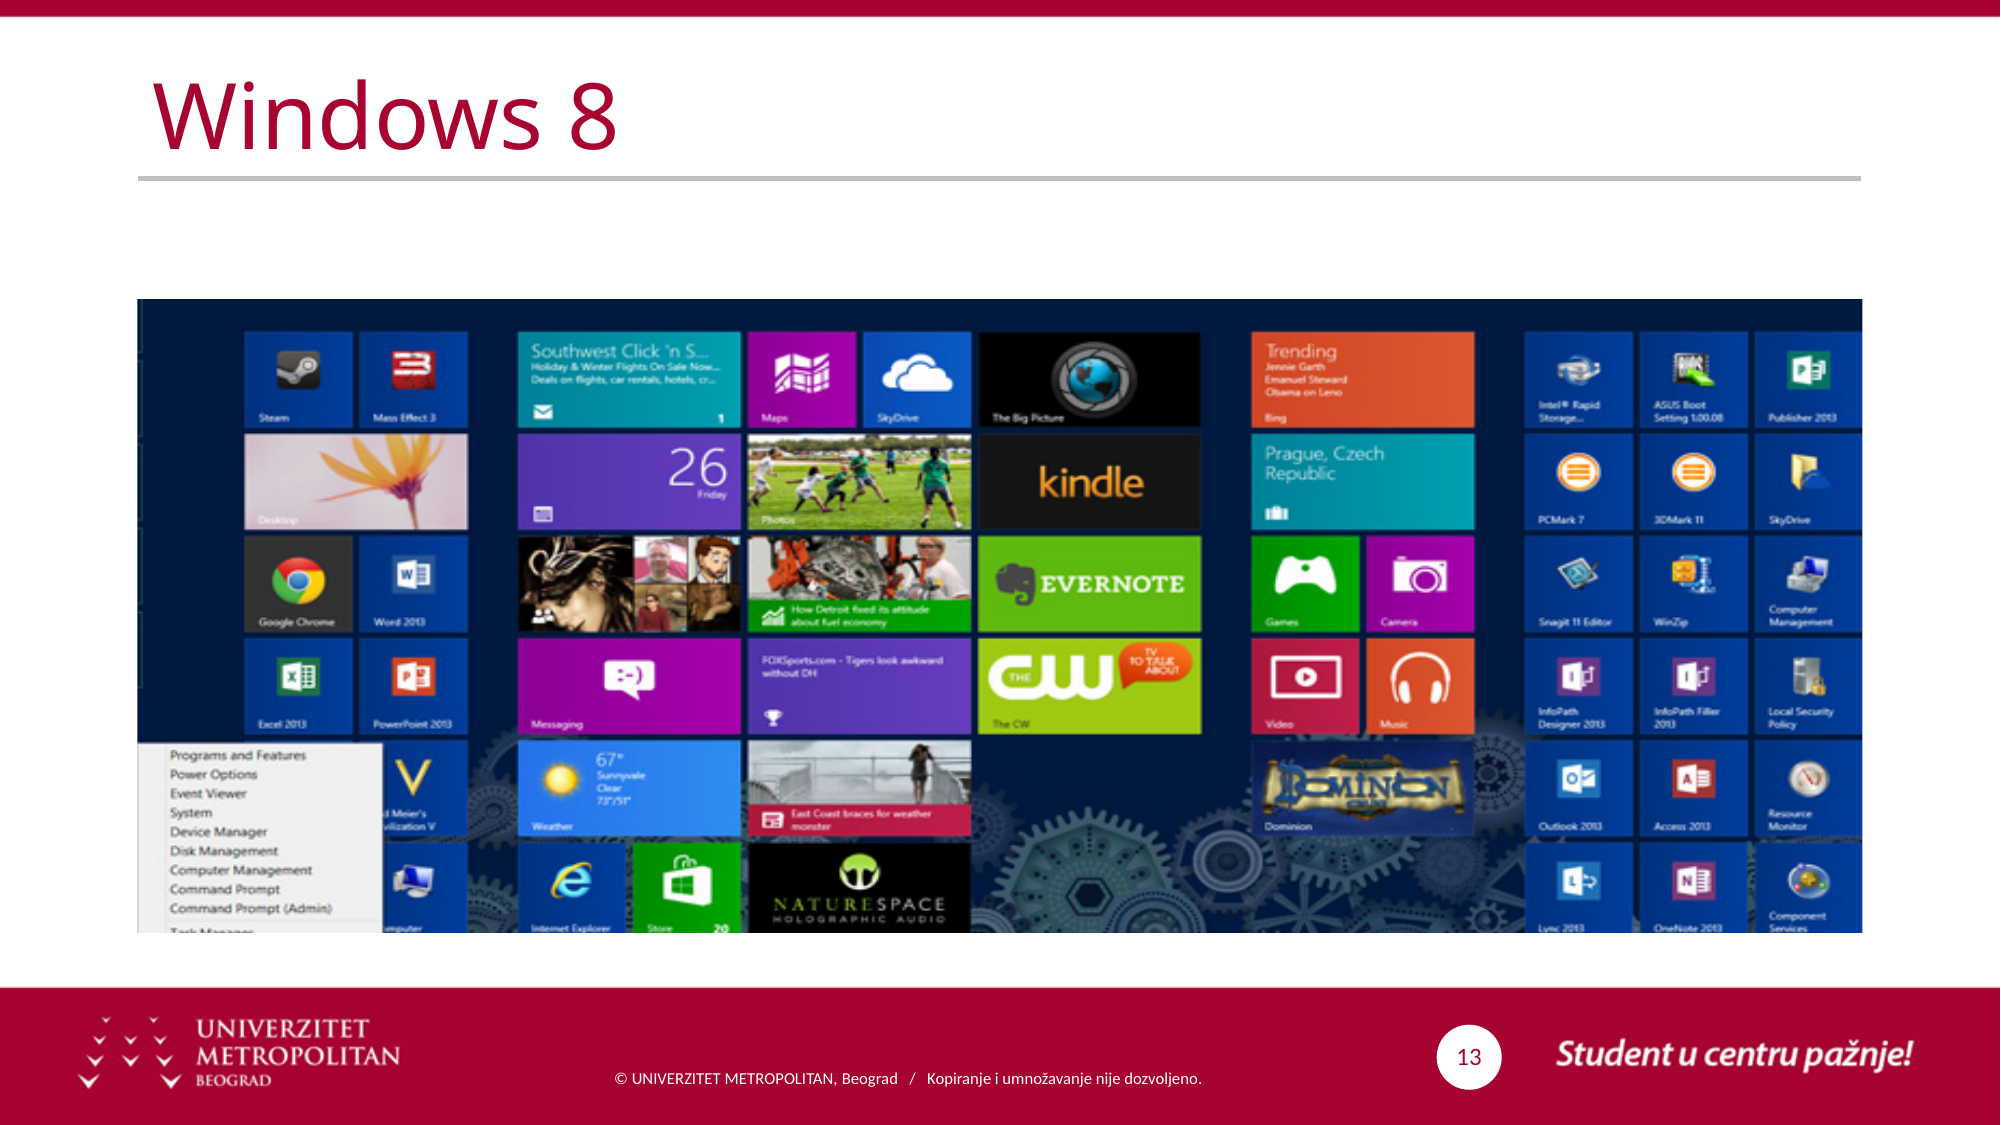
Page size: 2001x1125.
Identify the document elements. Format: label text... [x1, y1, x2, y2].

title Windows 8 [137, 63, 1863, 202]
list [137, 299, 1863, 933]
picture [0, 0, 2000, 1125]
